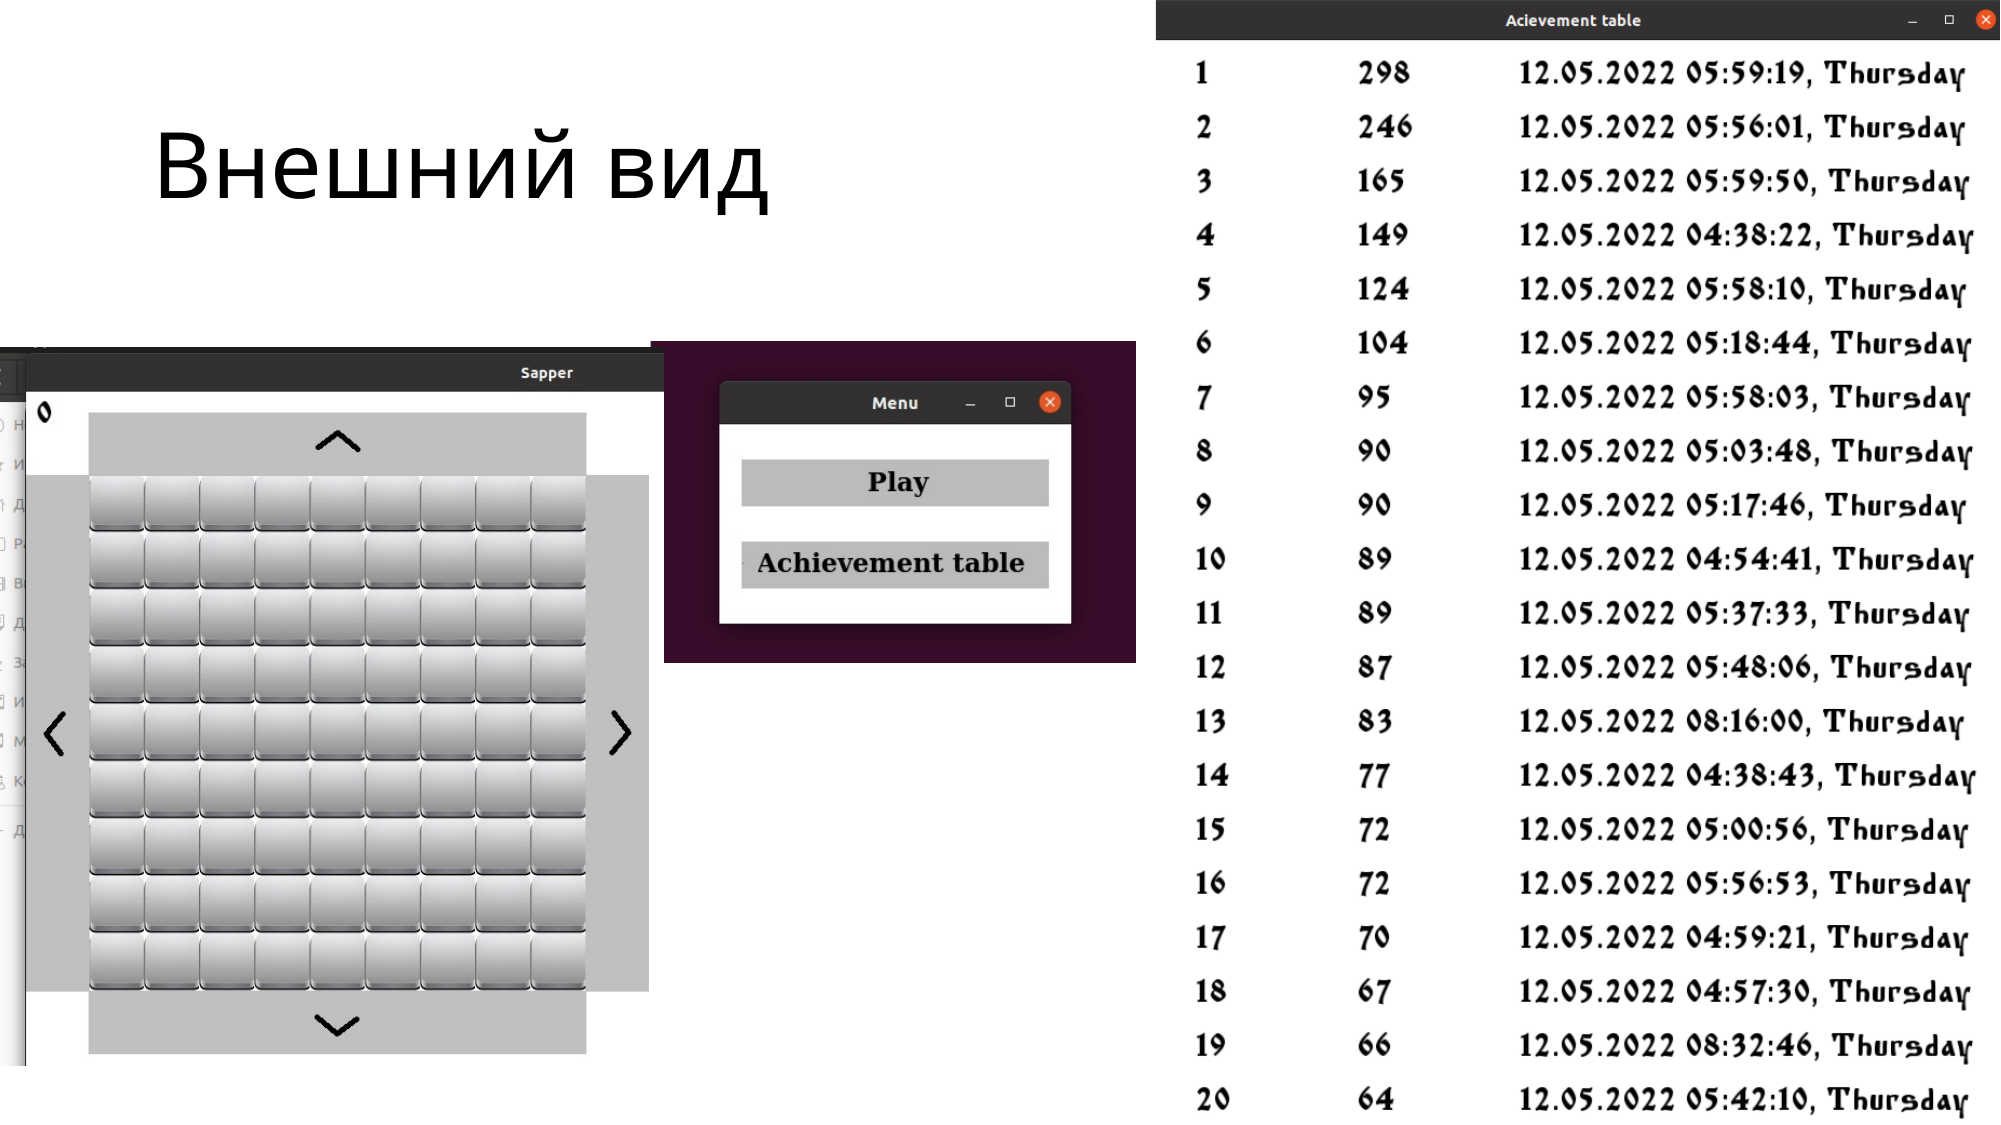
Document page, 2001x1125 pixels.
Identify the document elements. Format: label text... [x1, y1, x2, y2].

picture [0, 341, 1137, 1066]
picture [1155, 0, 2000, 1119]
title Внешний вид [137, 59, 1155, 278]
